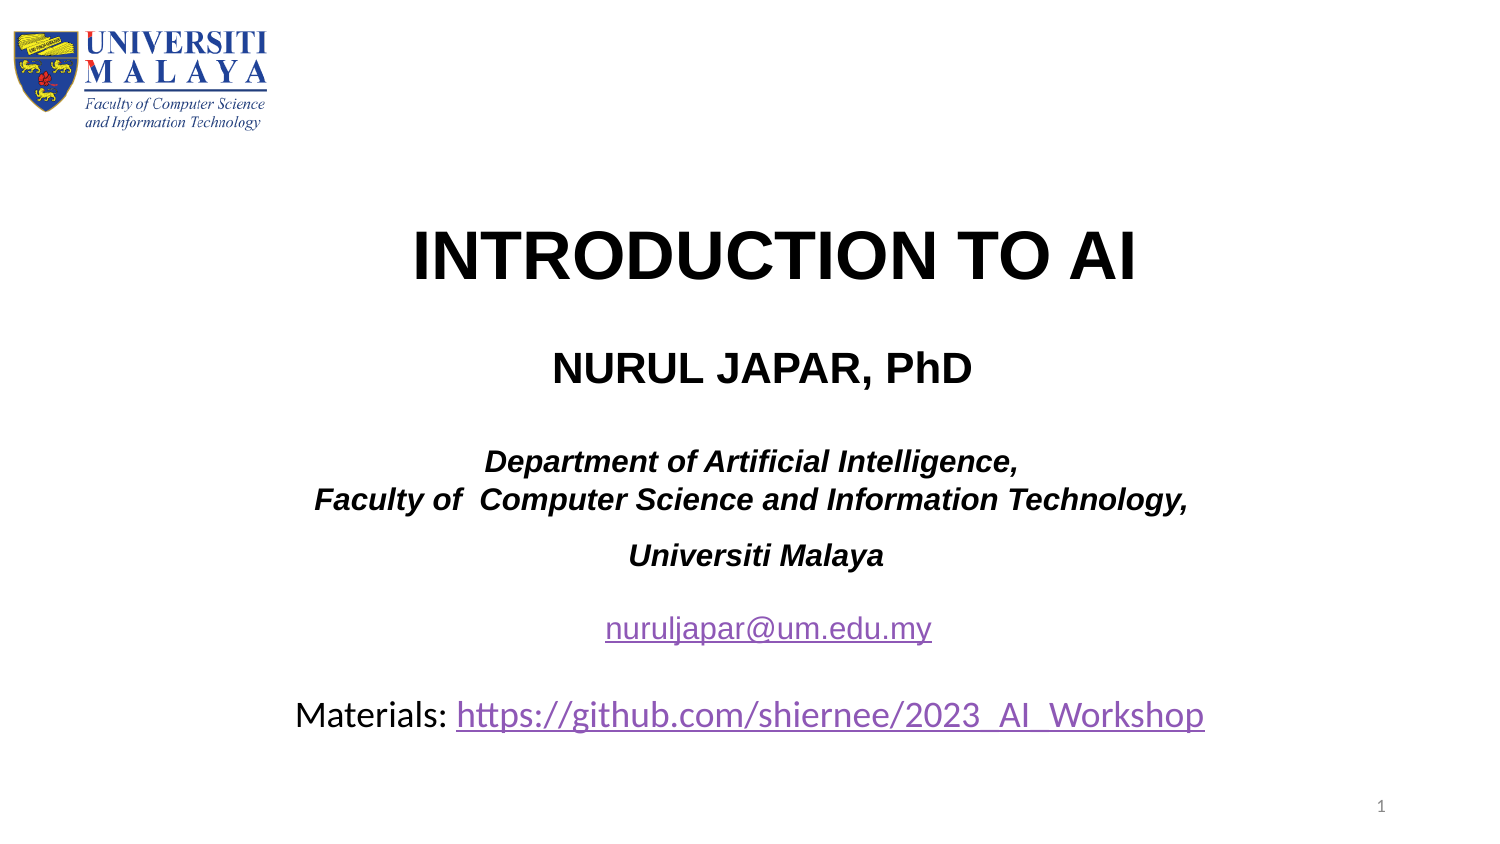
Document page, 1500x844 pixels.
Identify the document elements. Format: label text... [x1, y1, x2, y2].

text_box INTRODUCTION TO AI [241, 203, 1328, 301]
subtitle NURUL JAPAR, PhD [273, 340, 1252, 415]
text_box nuruljapar@um.edu.my [225, 582, 1312, 653]
picture [0, 5, 287, 165]
text_box Materials: https://github.com/shiernee/2023_AI_Workshop [103, 689, 1397, 760]
slide_number 1 [1059, 782, 1397, 827]
text_box Department of Artificial Intelligence, Faculty of Computer Science and Information Technology, Universiti Malaya [213, 415, 1300, 581]
